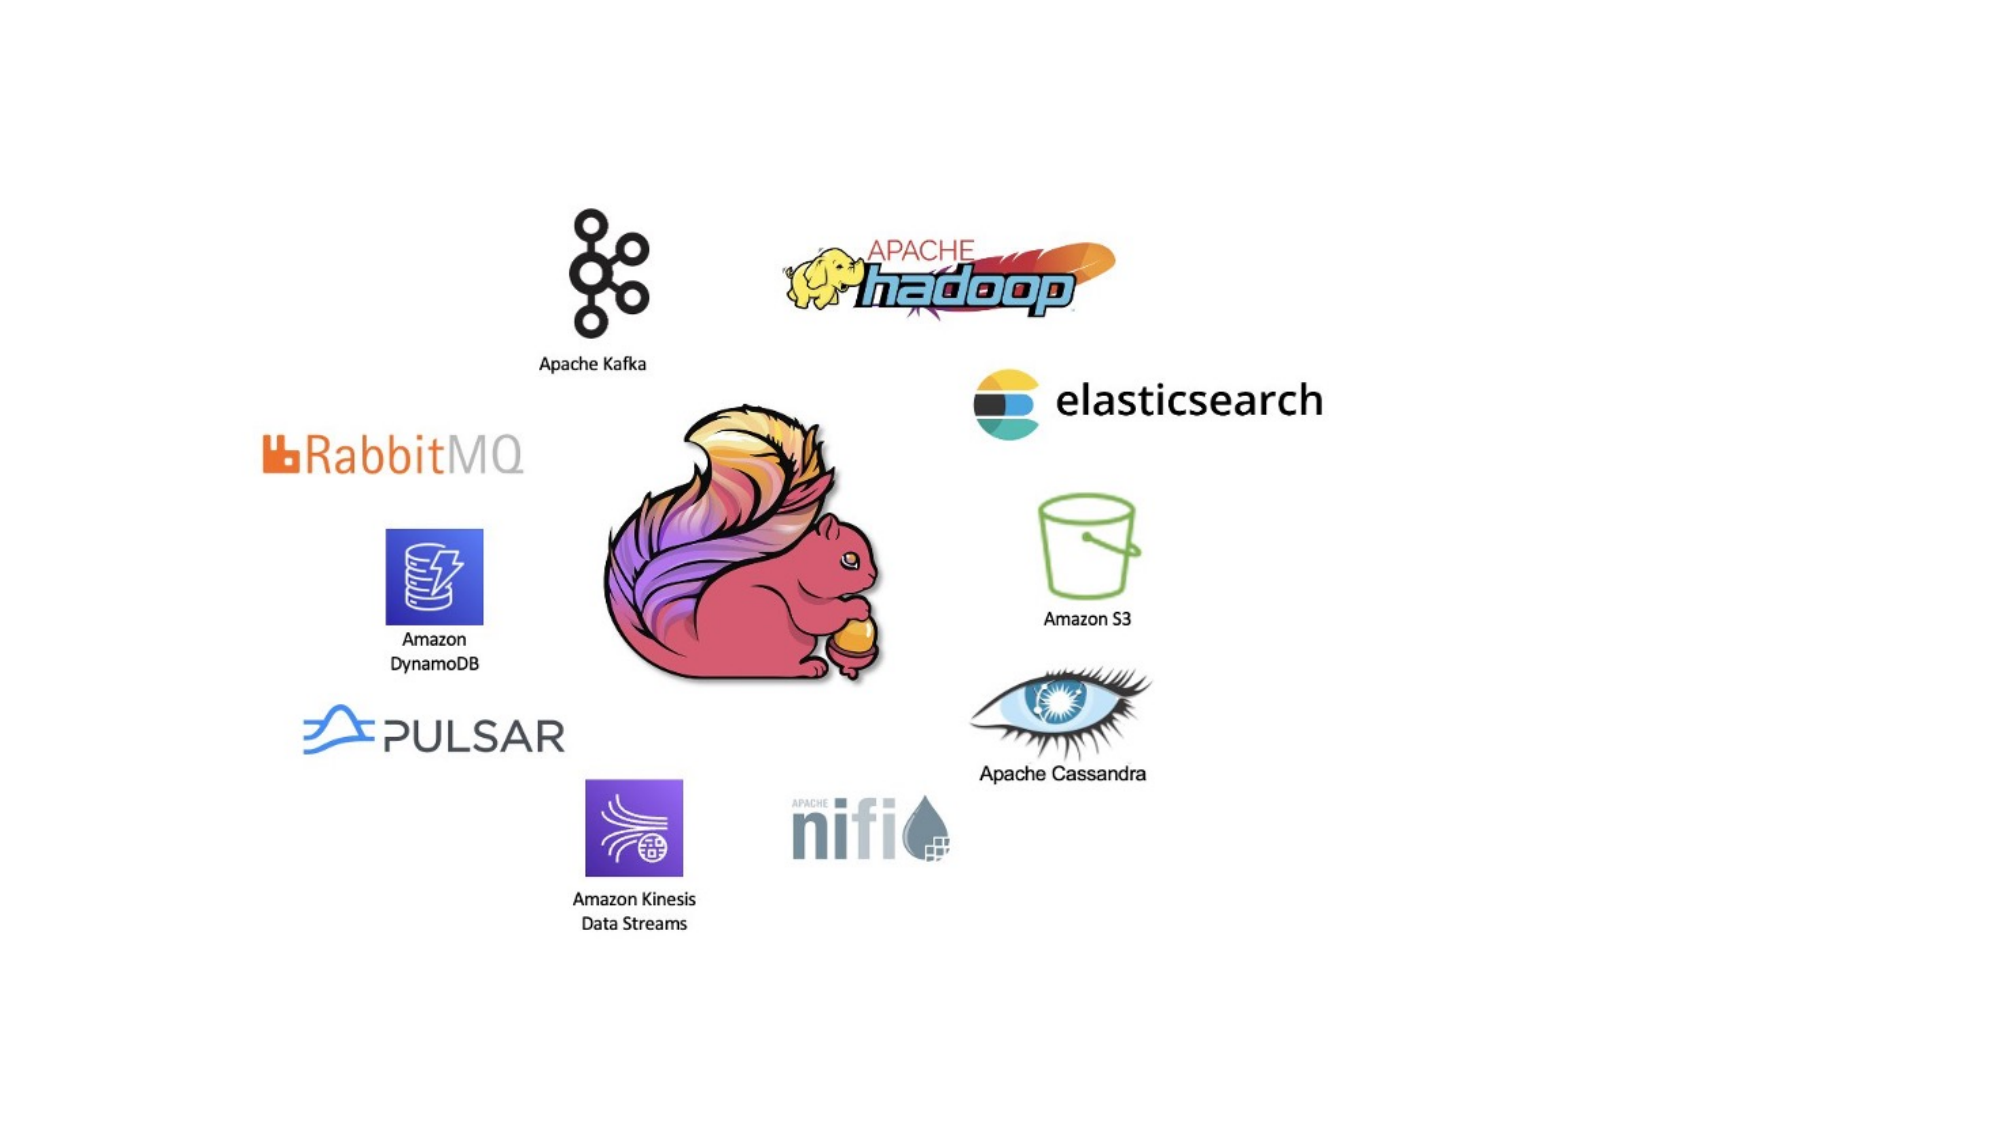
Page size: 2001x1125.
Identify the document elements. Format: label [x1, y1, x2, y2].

list [219, 150, 1367, 968]
